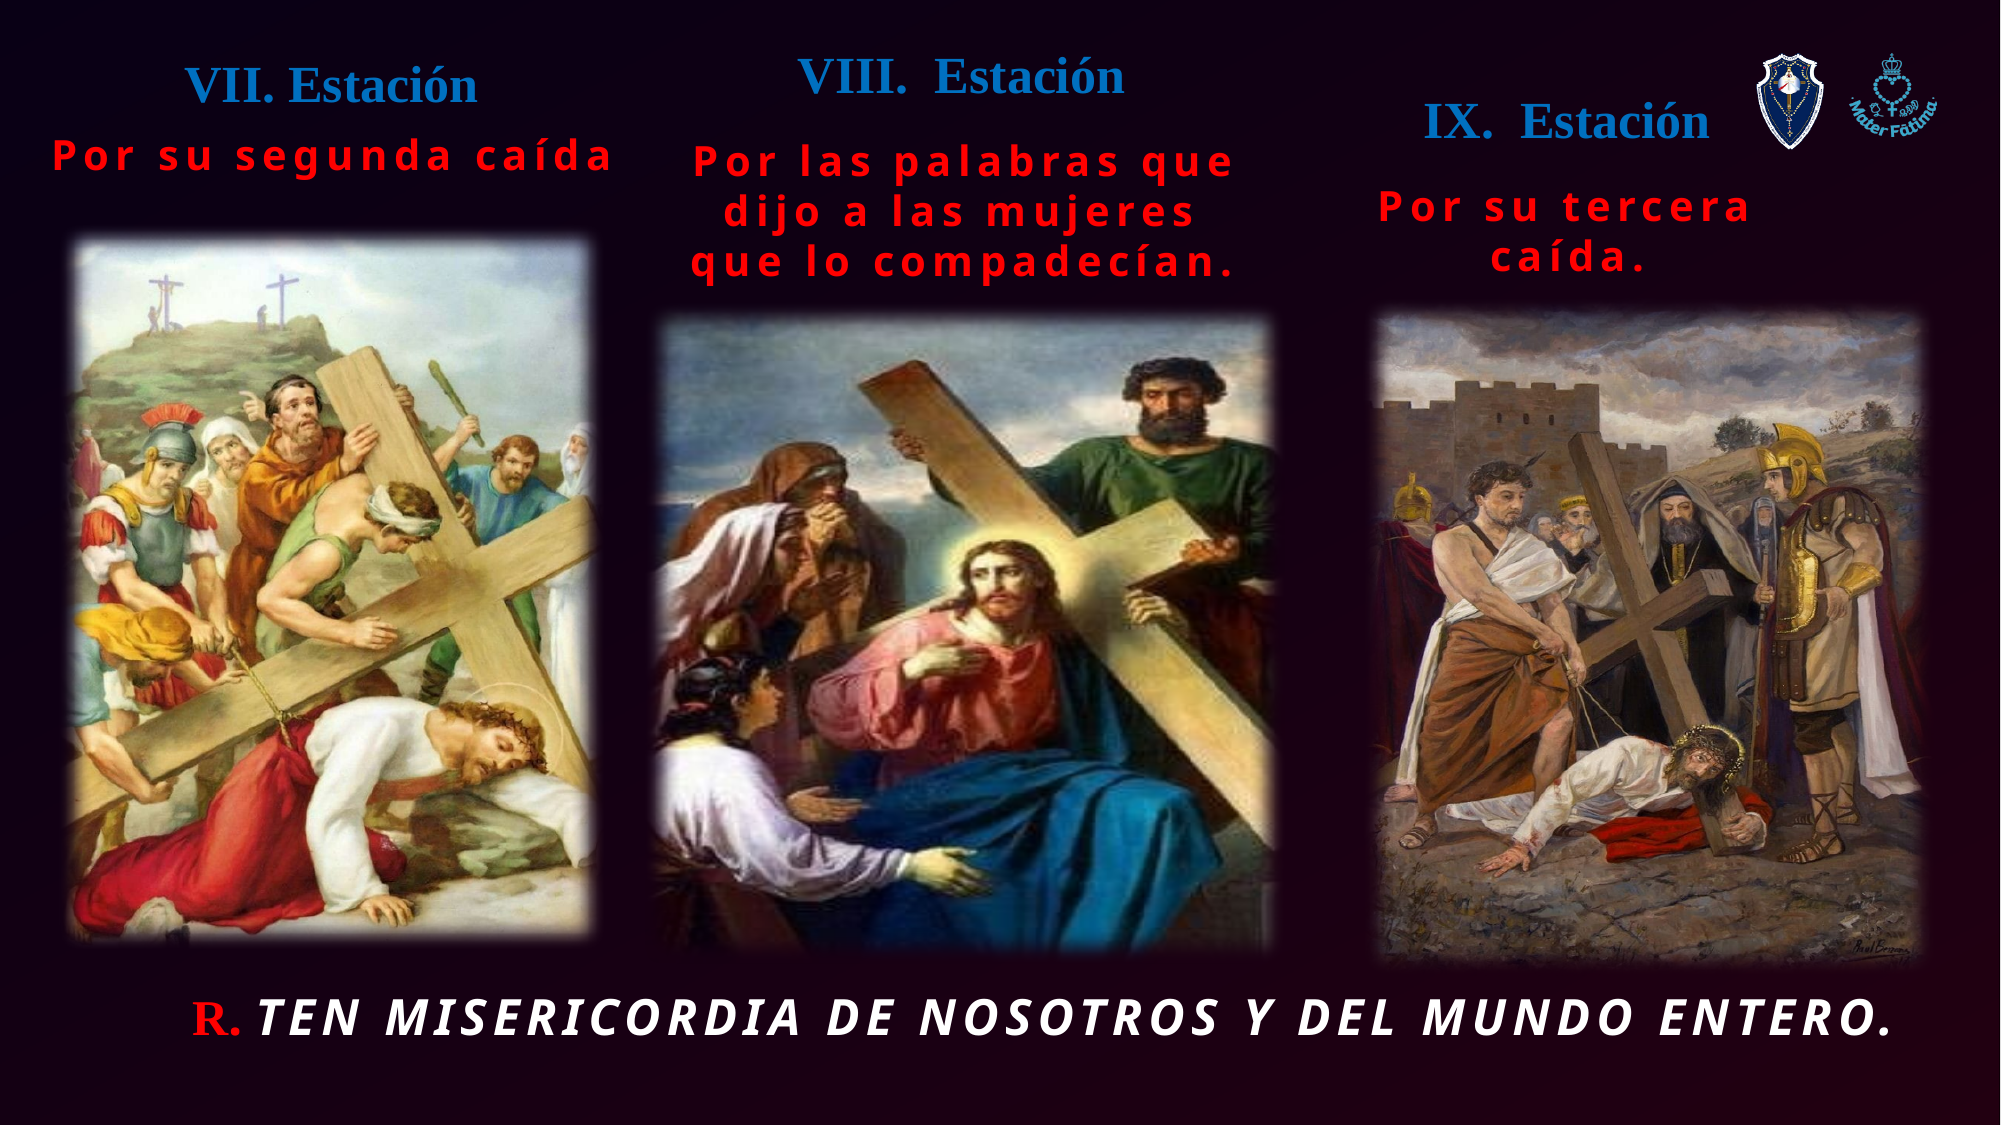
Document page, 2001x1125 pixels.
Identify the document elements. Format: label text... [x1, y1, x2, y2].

text_box R. TEN MISERICORDIA DE NOSOTROS Y DEL MUNDO ENTERO. [161, 977, 1910, 1053]
text_box IX. Estación Por su tercera caída. [1334, 50, 1800, 288]
text_box VIII. Estación Por las palabras que dijo a las mujeres que lo compadecían. [655, 66, 1268, 292]
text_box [1756, 53, 1937, 150]
text_box VII. Estación Por su segunda caída [19, 74, 645, 187]
picture [0, 0, 2001, 1125]
